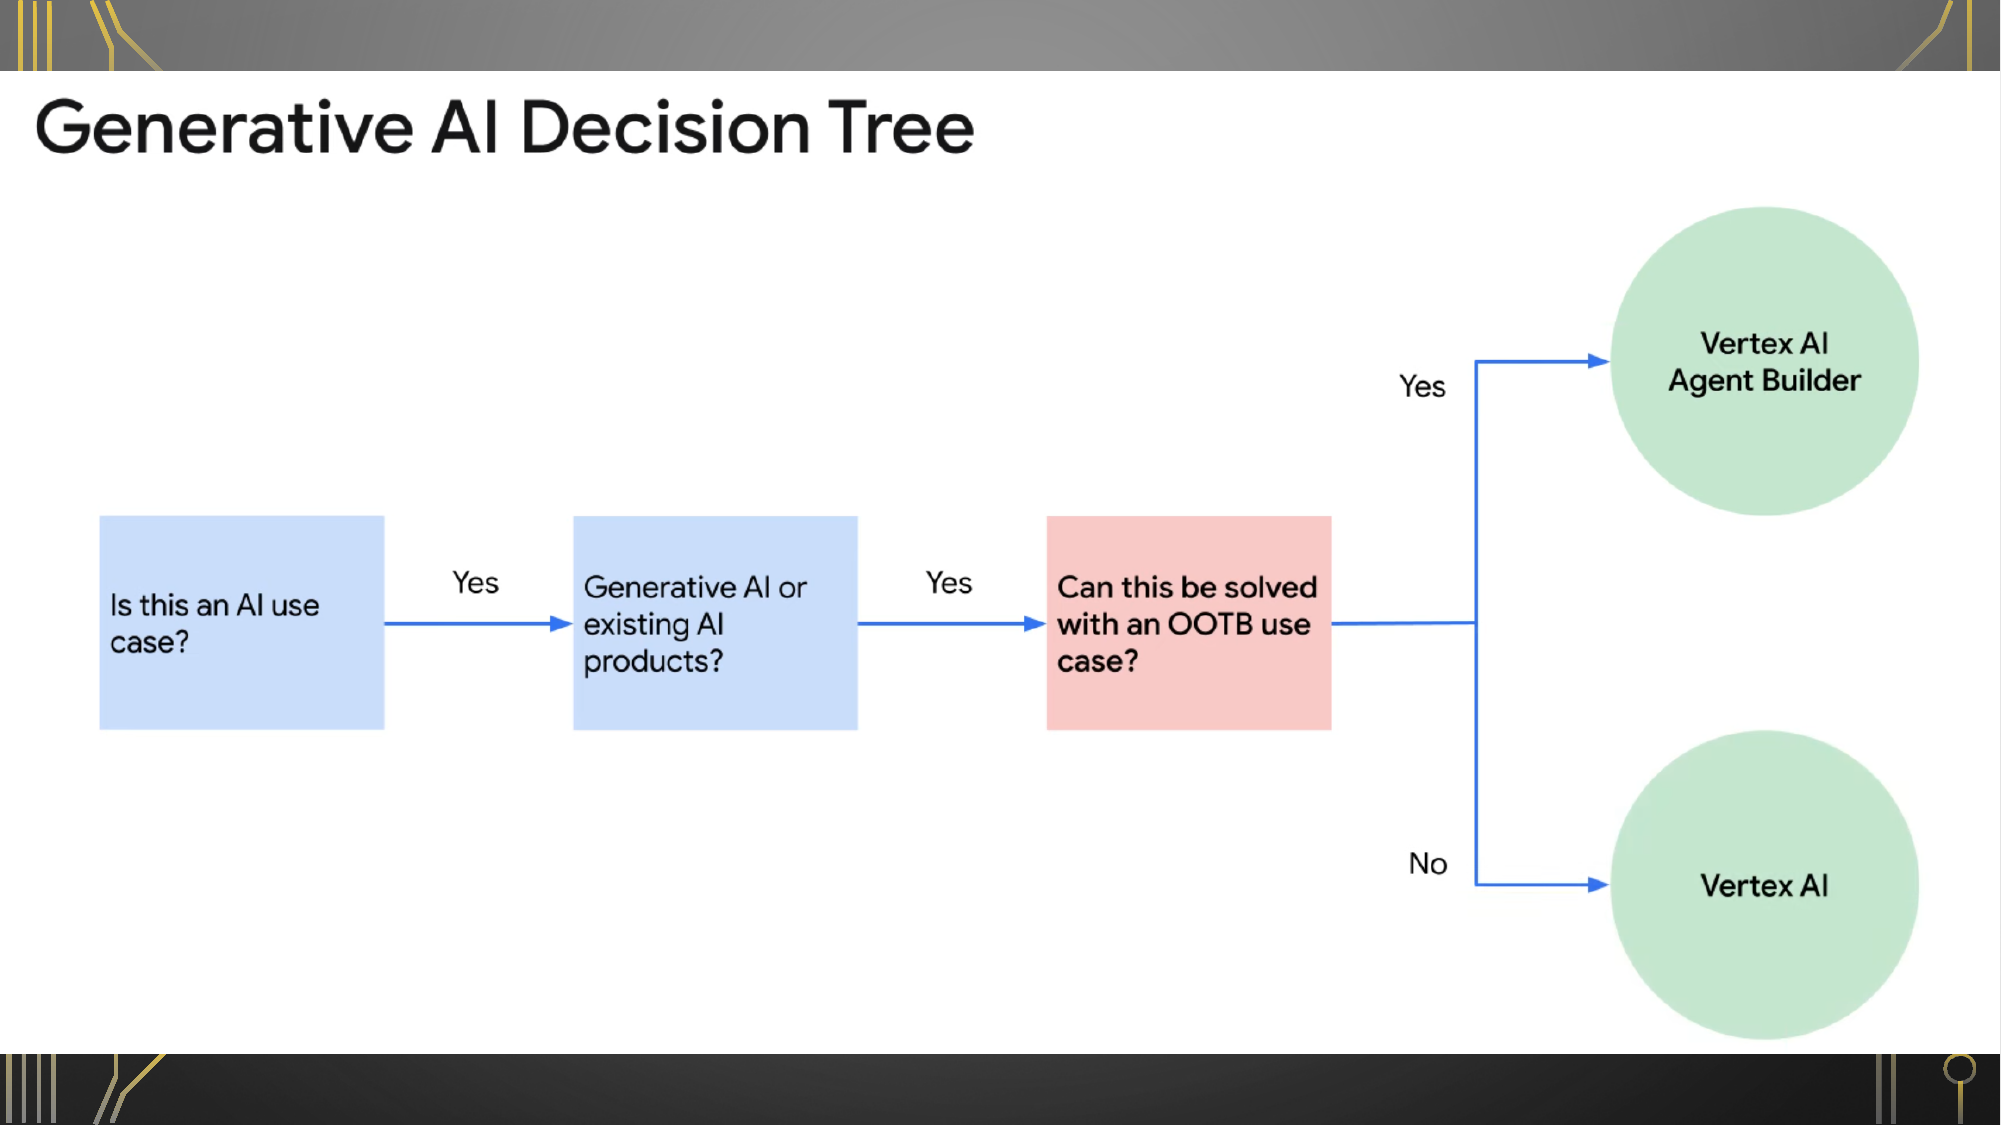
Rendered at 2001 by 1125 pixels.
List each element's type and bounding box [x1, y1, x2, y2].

picture [0, 70, 2000, 1055]
